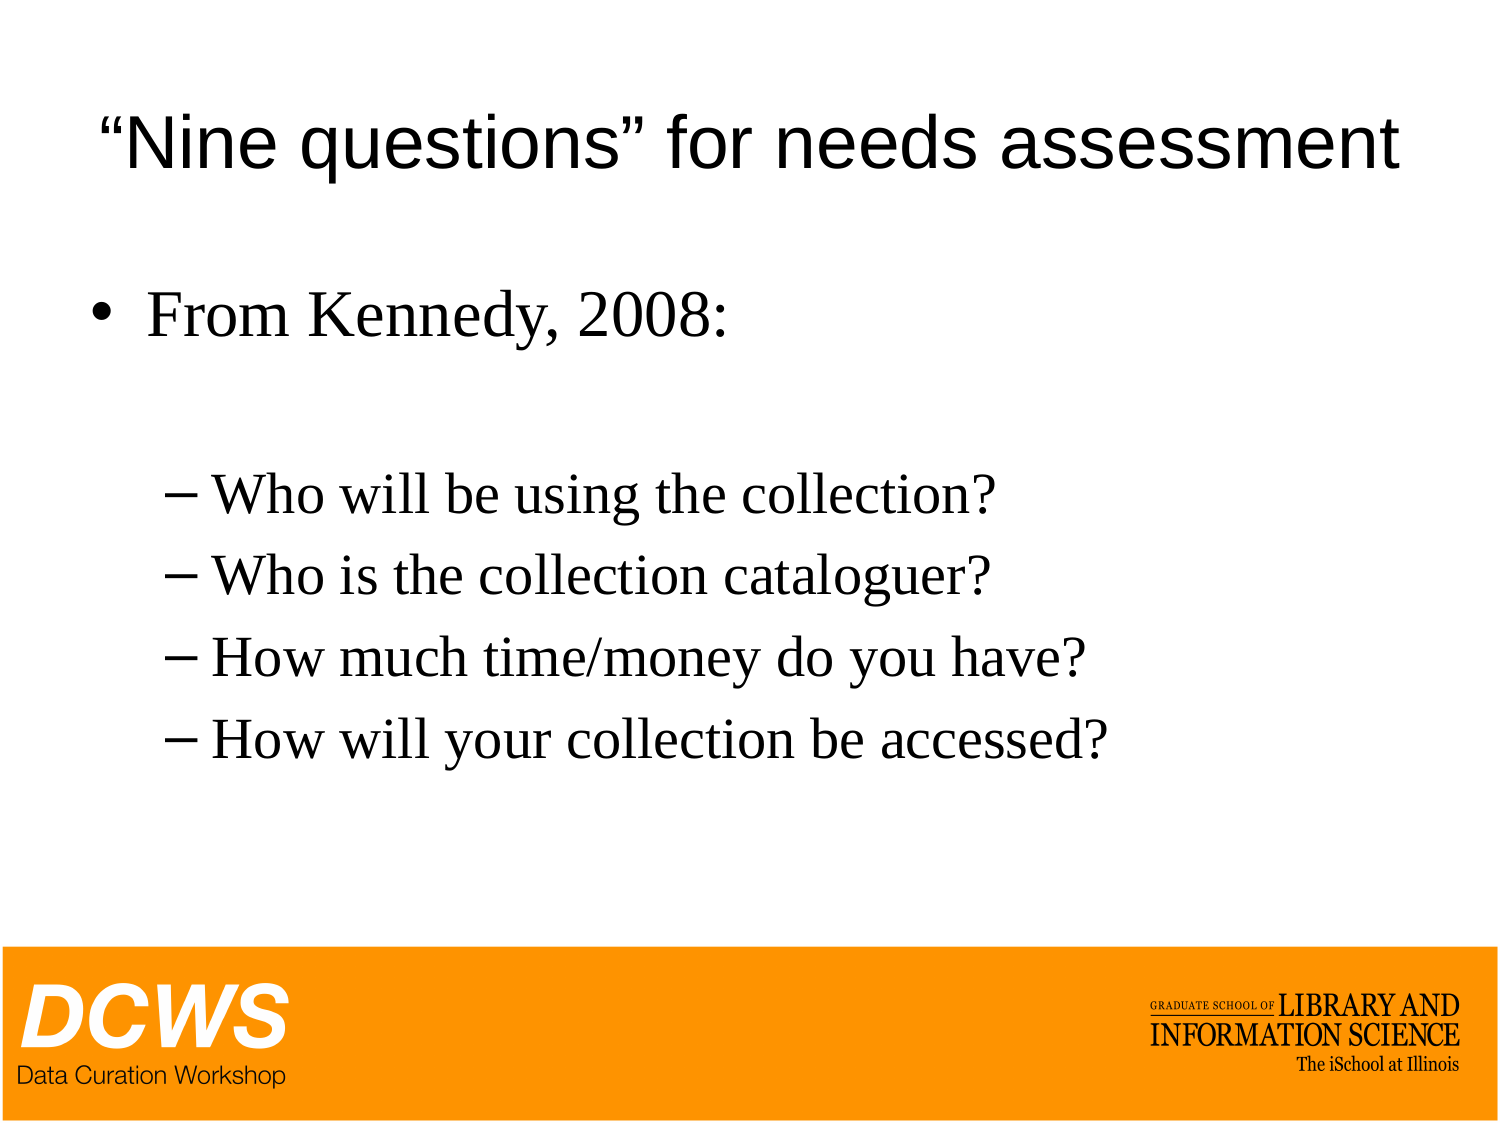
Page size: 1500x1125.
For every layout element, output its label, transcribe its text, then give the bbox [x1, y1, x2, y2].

picture [0, 944, 1500, 1123]
list From Kennedy, 2008: Who will be using the collection? Who is the collection cataloguer? How much time/money do you have? How will your collection be accessed? [75, 262, 1425, 1005]
title “Nine questions” for needs assessment [75, 45, 1425, 233]
